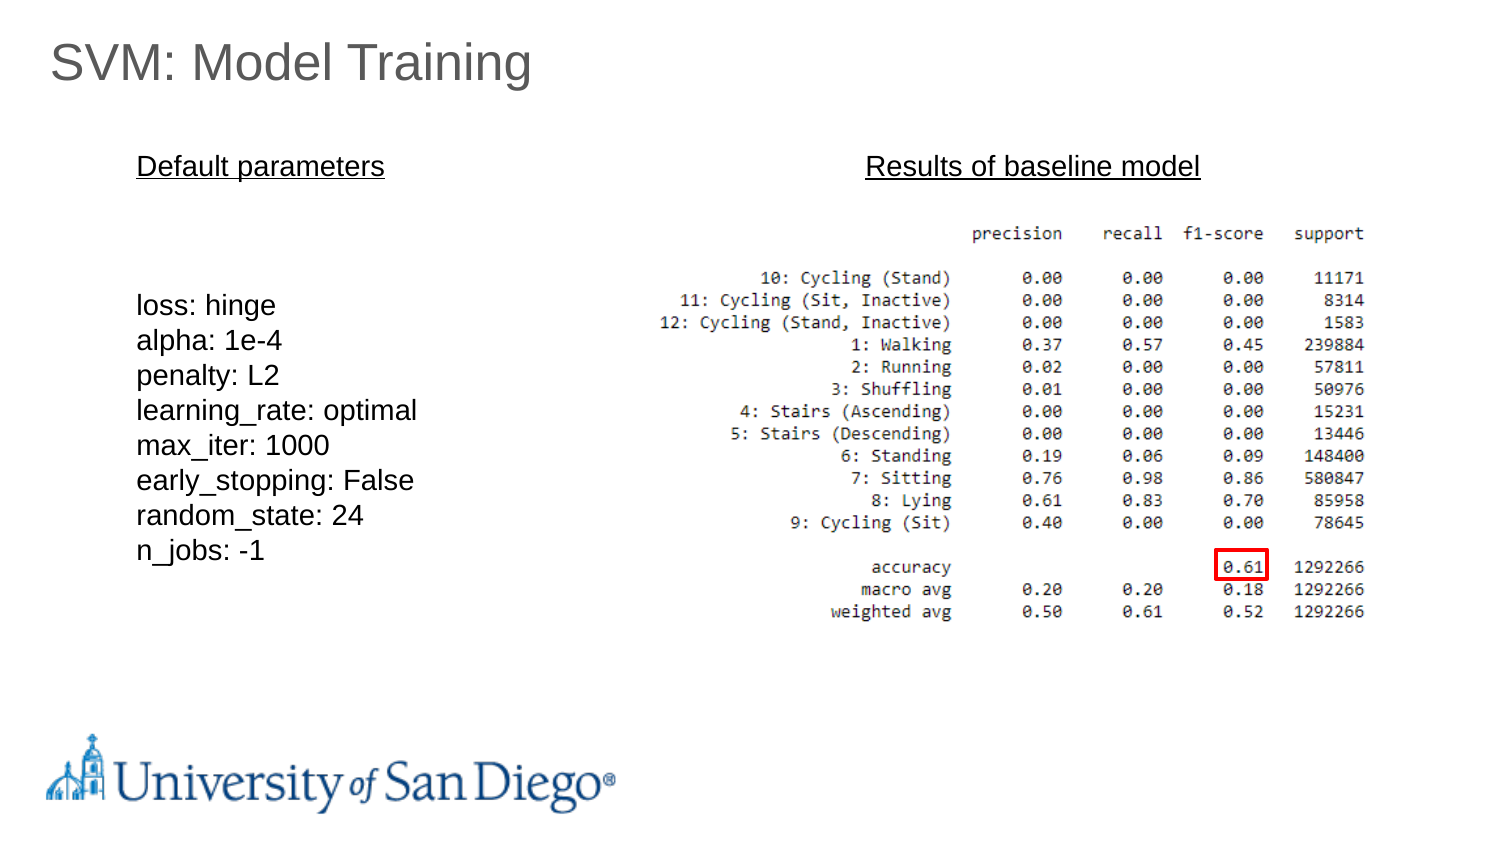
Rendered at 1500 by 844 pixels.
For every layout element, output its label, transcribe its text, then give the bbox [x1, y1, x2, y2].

text_box Results of baseline model [850, 140, 1250, 224]
picture [652, 225, 1388, 642]
picture [15, 718, 641, 830]
text_box Default parameters loss: hinge alpha: 1e-4 penalty: L2 learning_rate: optimal max_iter: 1000 early_stopping: False random_state: 24 n_jobs: -1 [121, 139, 521, 574]
text_box SVM: Model Training [34, 13, 1468, 196]
